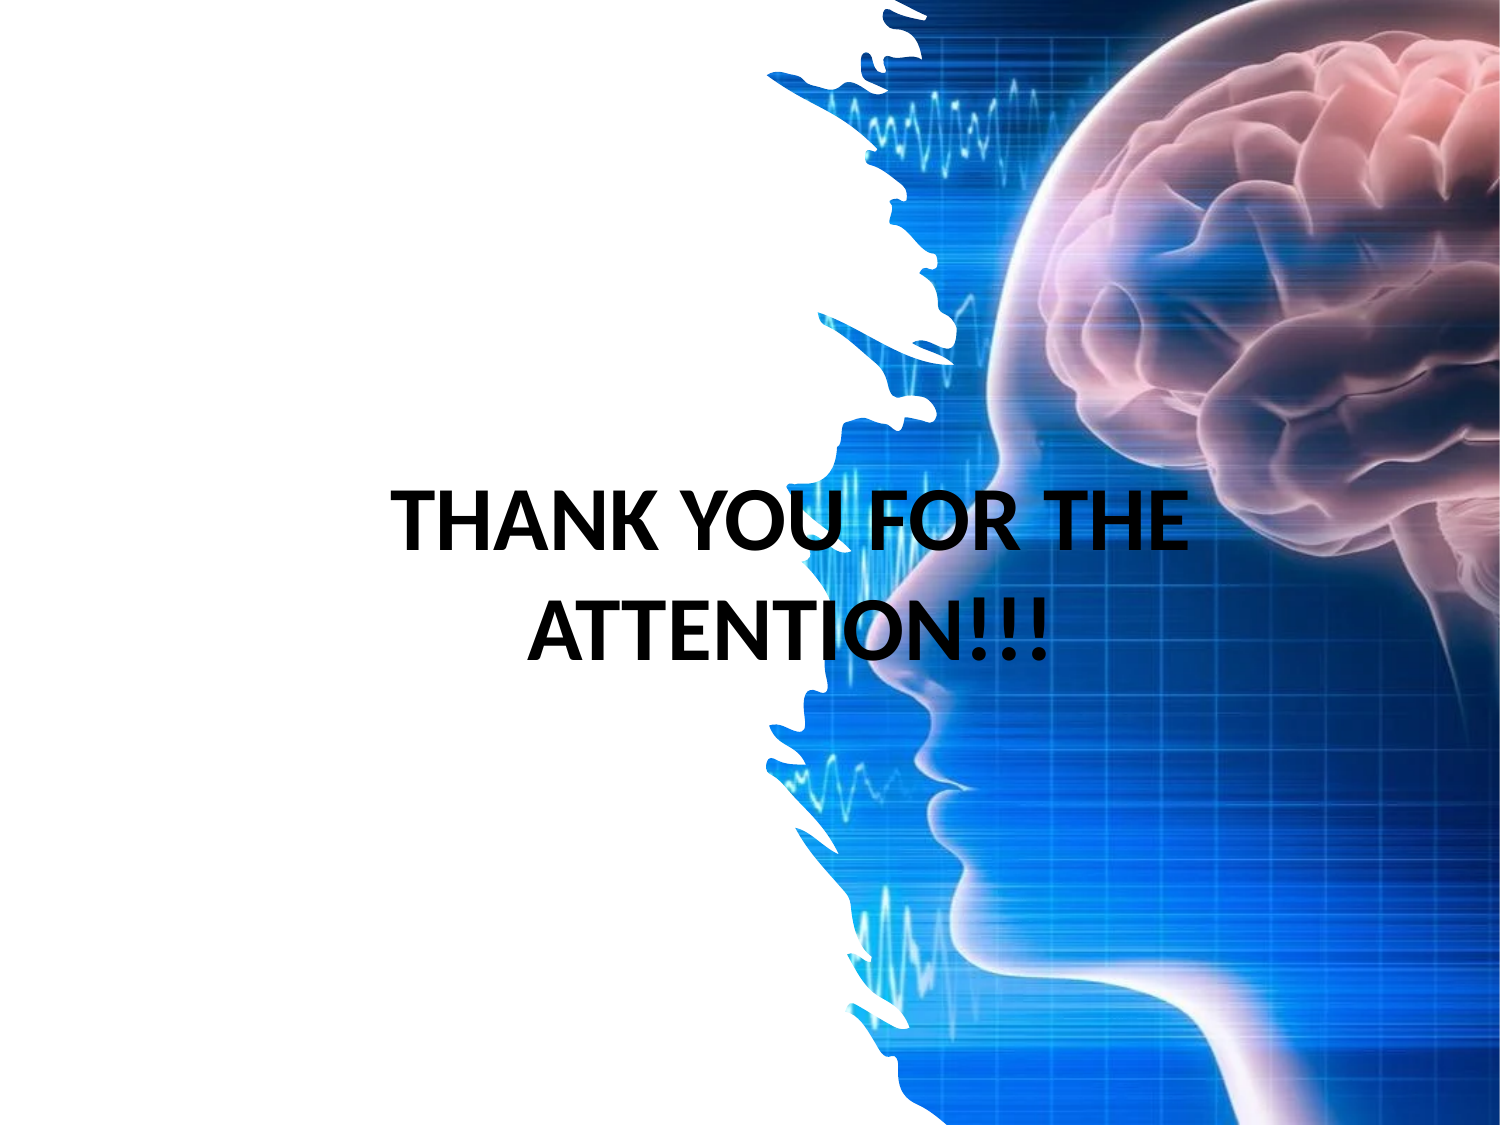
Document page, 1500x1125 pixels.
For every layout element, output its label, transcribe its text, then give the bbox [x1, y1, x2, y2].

picture [765, 0, 1500, 1125]
list THANK YOU FOR THE ATTENTION!!! [116, 451, 760, 702]
